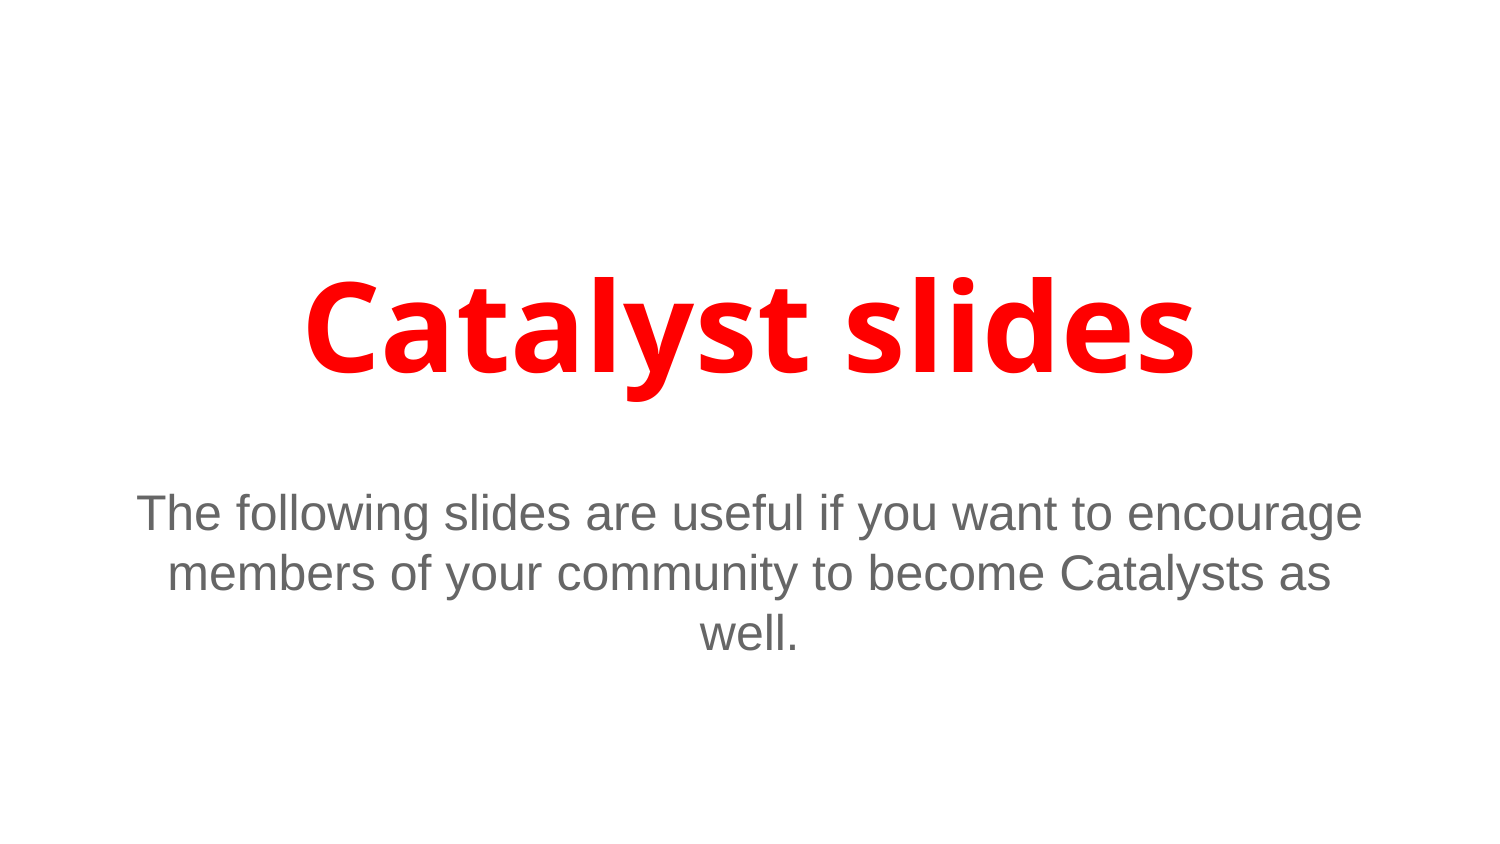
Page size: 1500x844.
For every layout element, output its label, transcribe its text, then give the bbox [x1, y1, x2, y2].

subtitle The following slides are useful if you want to encourage members of your community to become Catalysts as well. [112, 465, 1388, 675]
title Catalyst slides [112, 222, 1388, 413]
